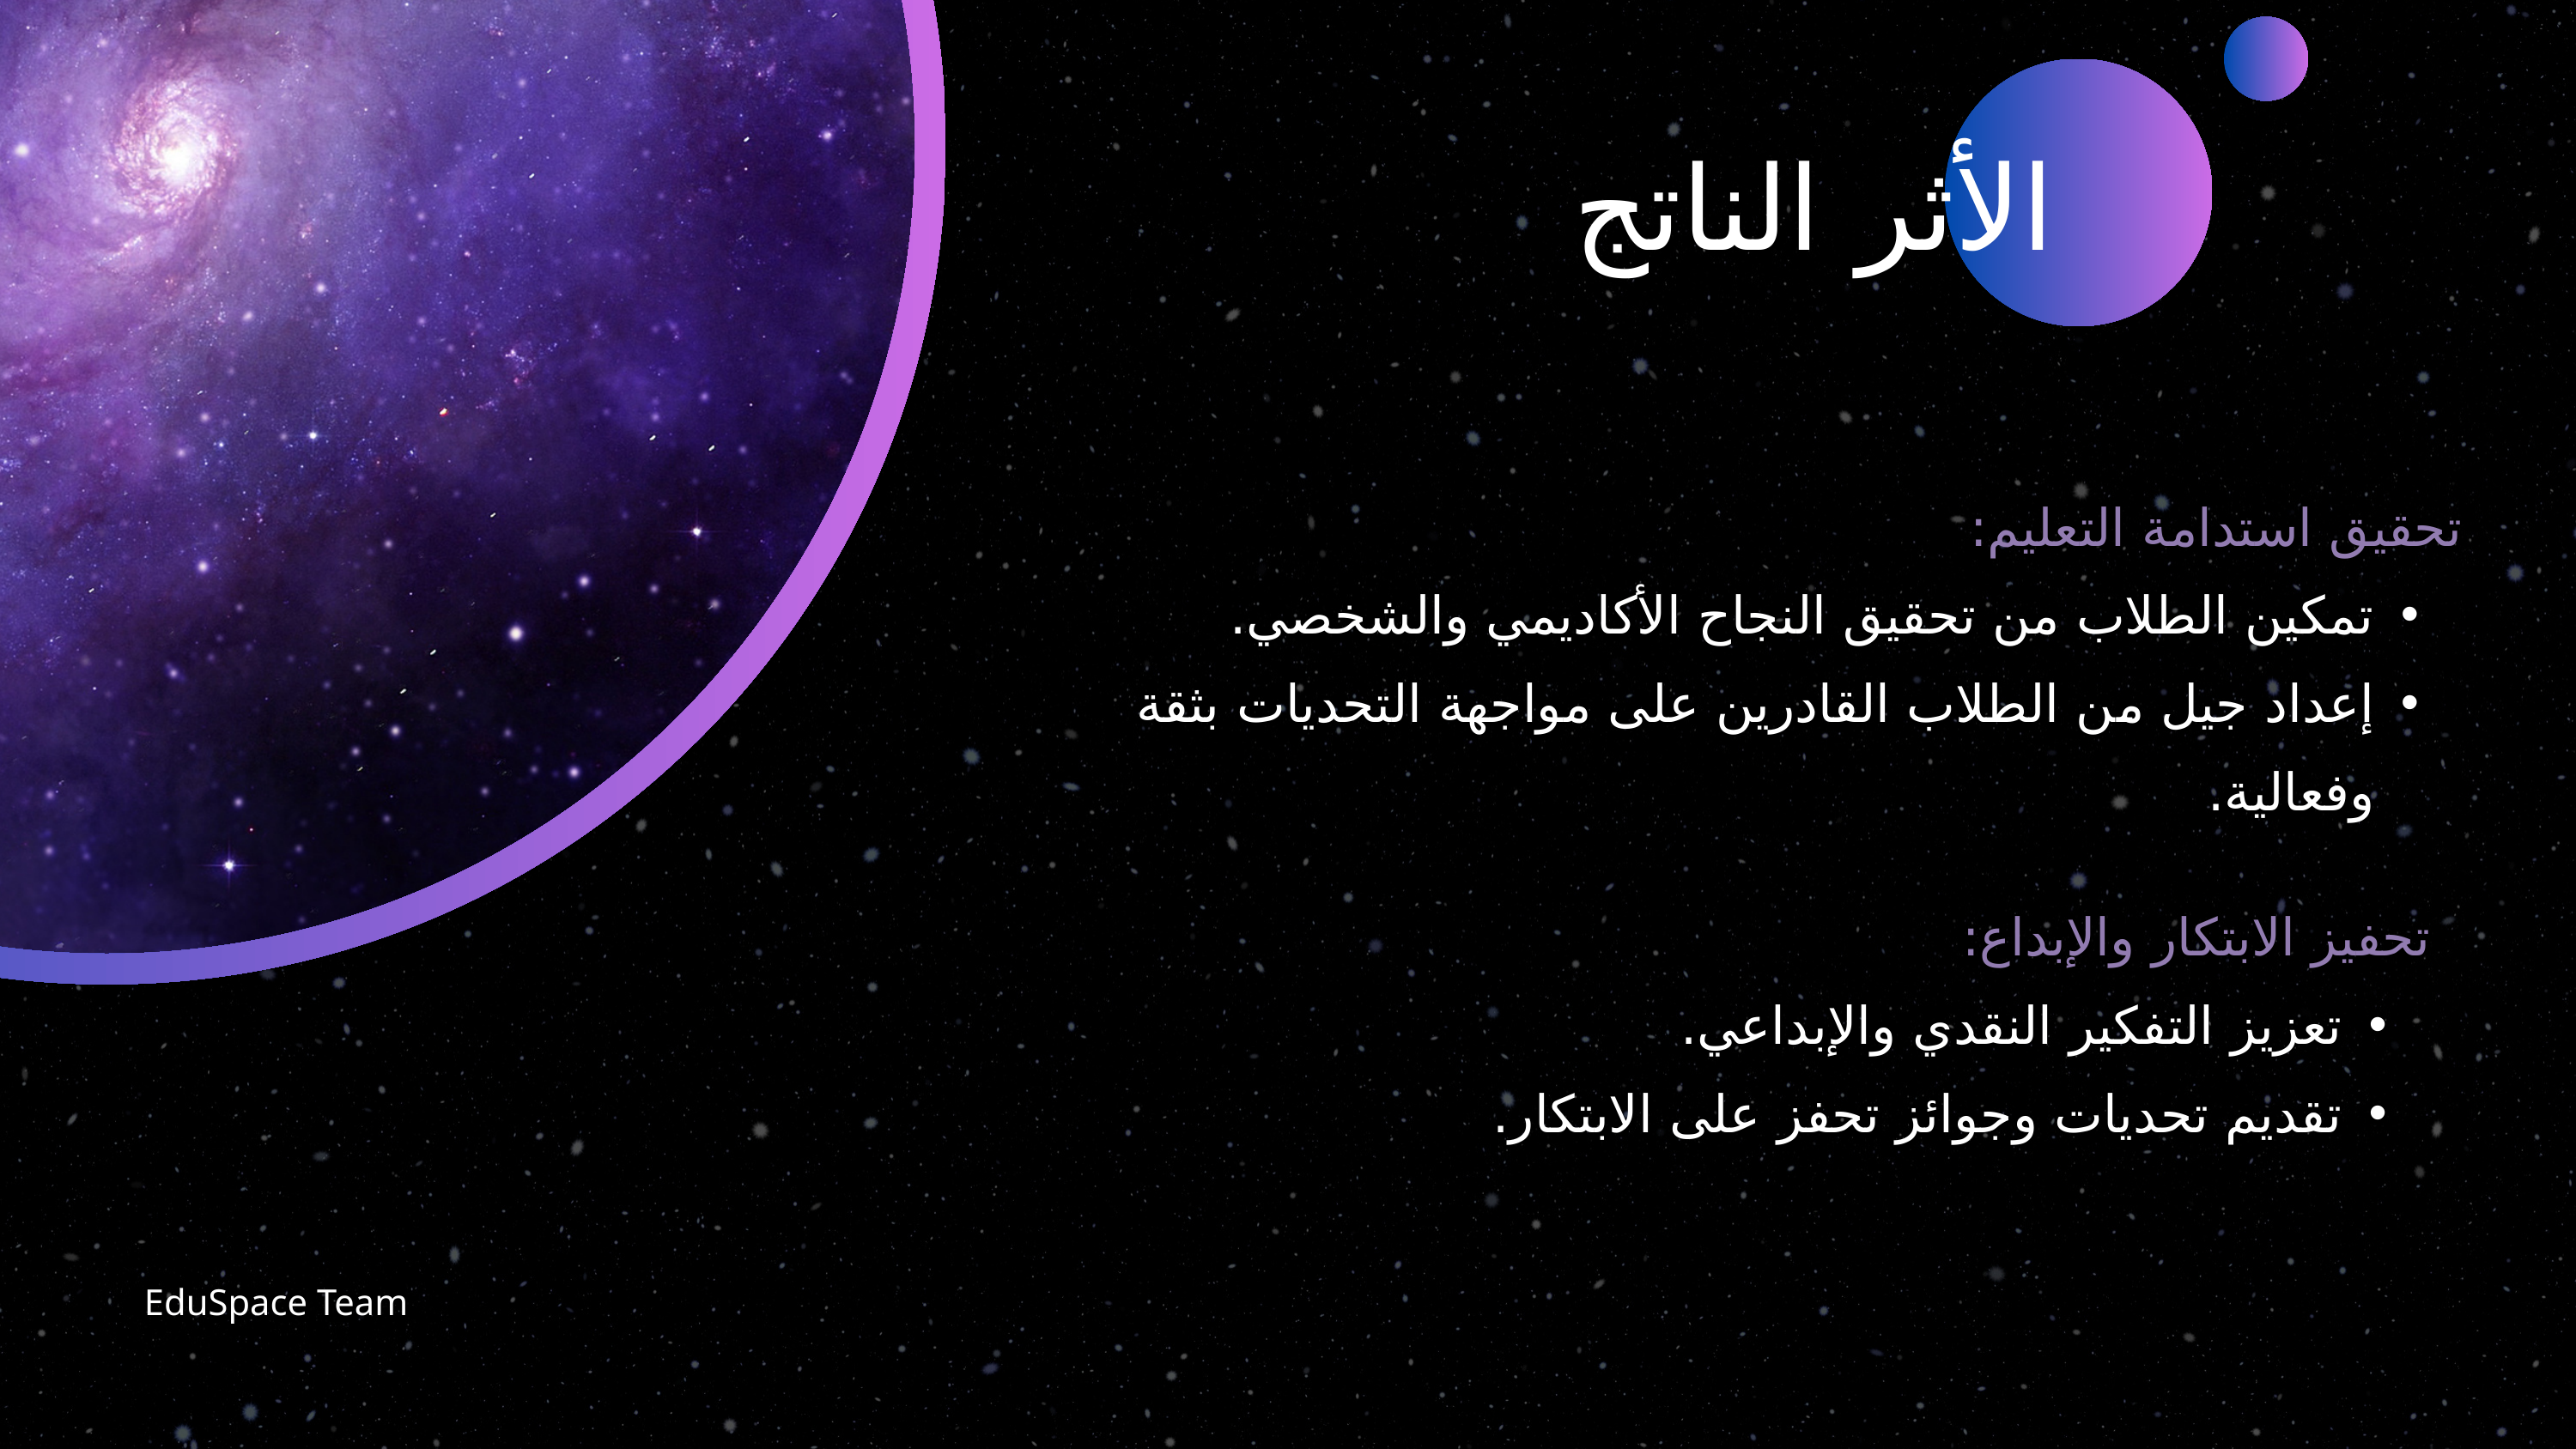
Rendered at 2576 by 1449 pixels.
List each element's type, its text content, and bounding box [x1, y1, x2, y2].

text_box تحفيز الابتكار والإبداع: تعزيز التفكير النقدي والإبداعي. تقديم تحديات وجوائز تحفز على الابتكار. [1193, 910, 2432, 1231]
text_box [0, 0, 2576, 1449]
text_box EduSpace Team [37, 1272, 516, 1324]
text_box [2223, 16, 2309, 101]
text_box تحقيق استدامة التعليم: تمكين الطلاب من تحقيق النجاح الأكاديمي والشخصي. إعداد جيل من الطلاب القادرين على مواجهة التحديات بثقة وفعالية. [1018, 468, 2464, 910]
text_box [0, 0, 968, 1001]
text_box الأثر الناتج [1209, 143, 1940, 274]
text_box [1944, 58, 2213, 327]
